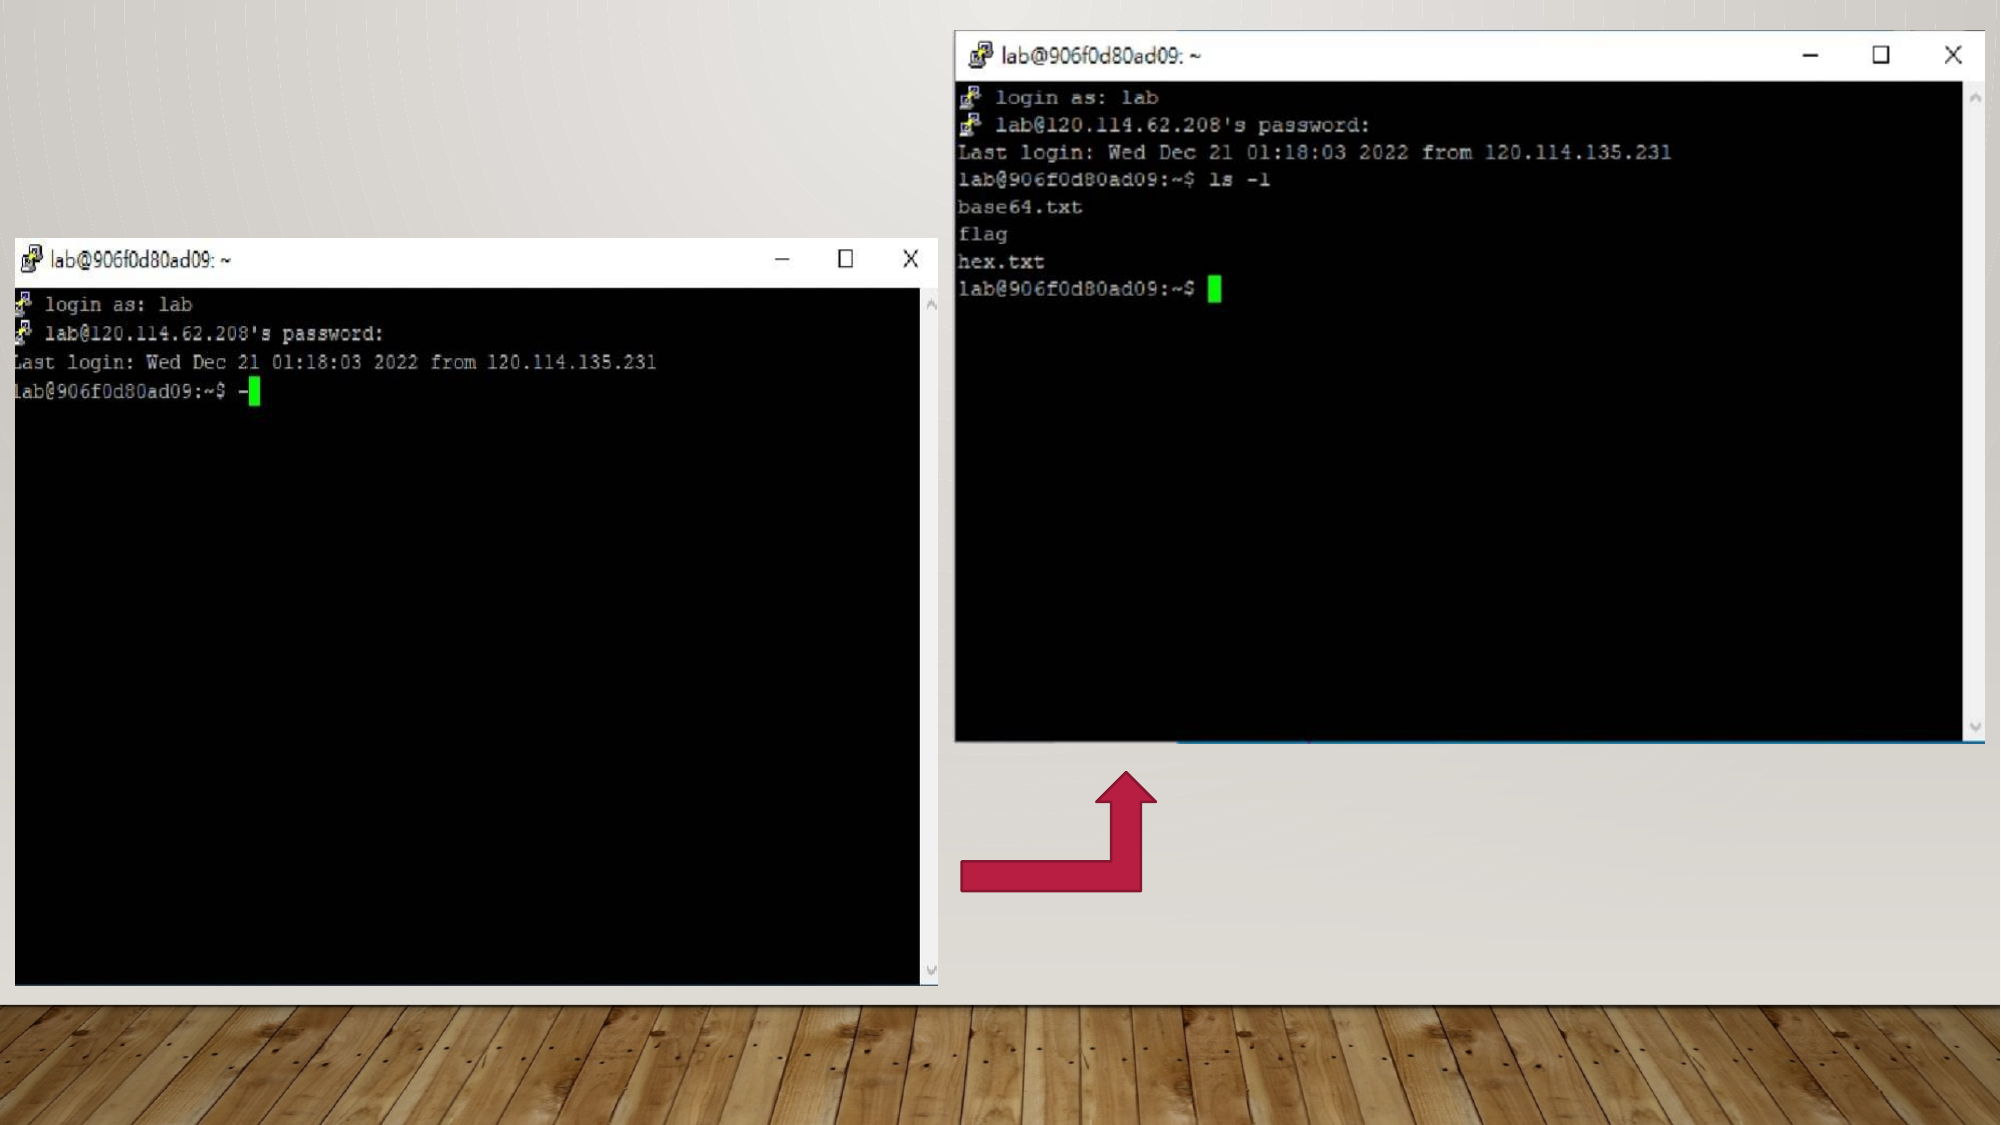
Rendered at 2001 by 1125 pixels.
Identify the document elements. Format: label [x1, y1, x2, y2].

picture [0, 1005, 2000, 1125]
picture [952, 30, 1985, 744]
picture [15, 237, 938, 987]
text_box [960, 771, 1158, 893]
